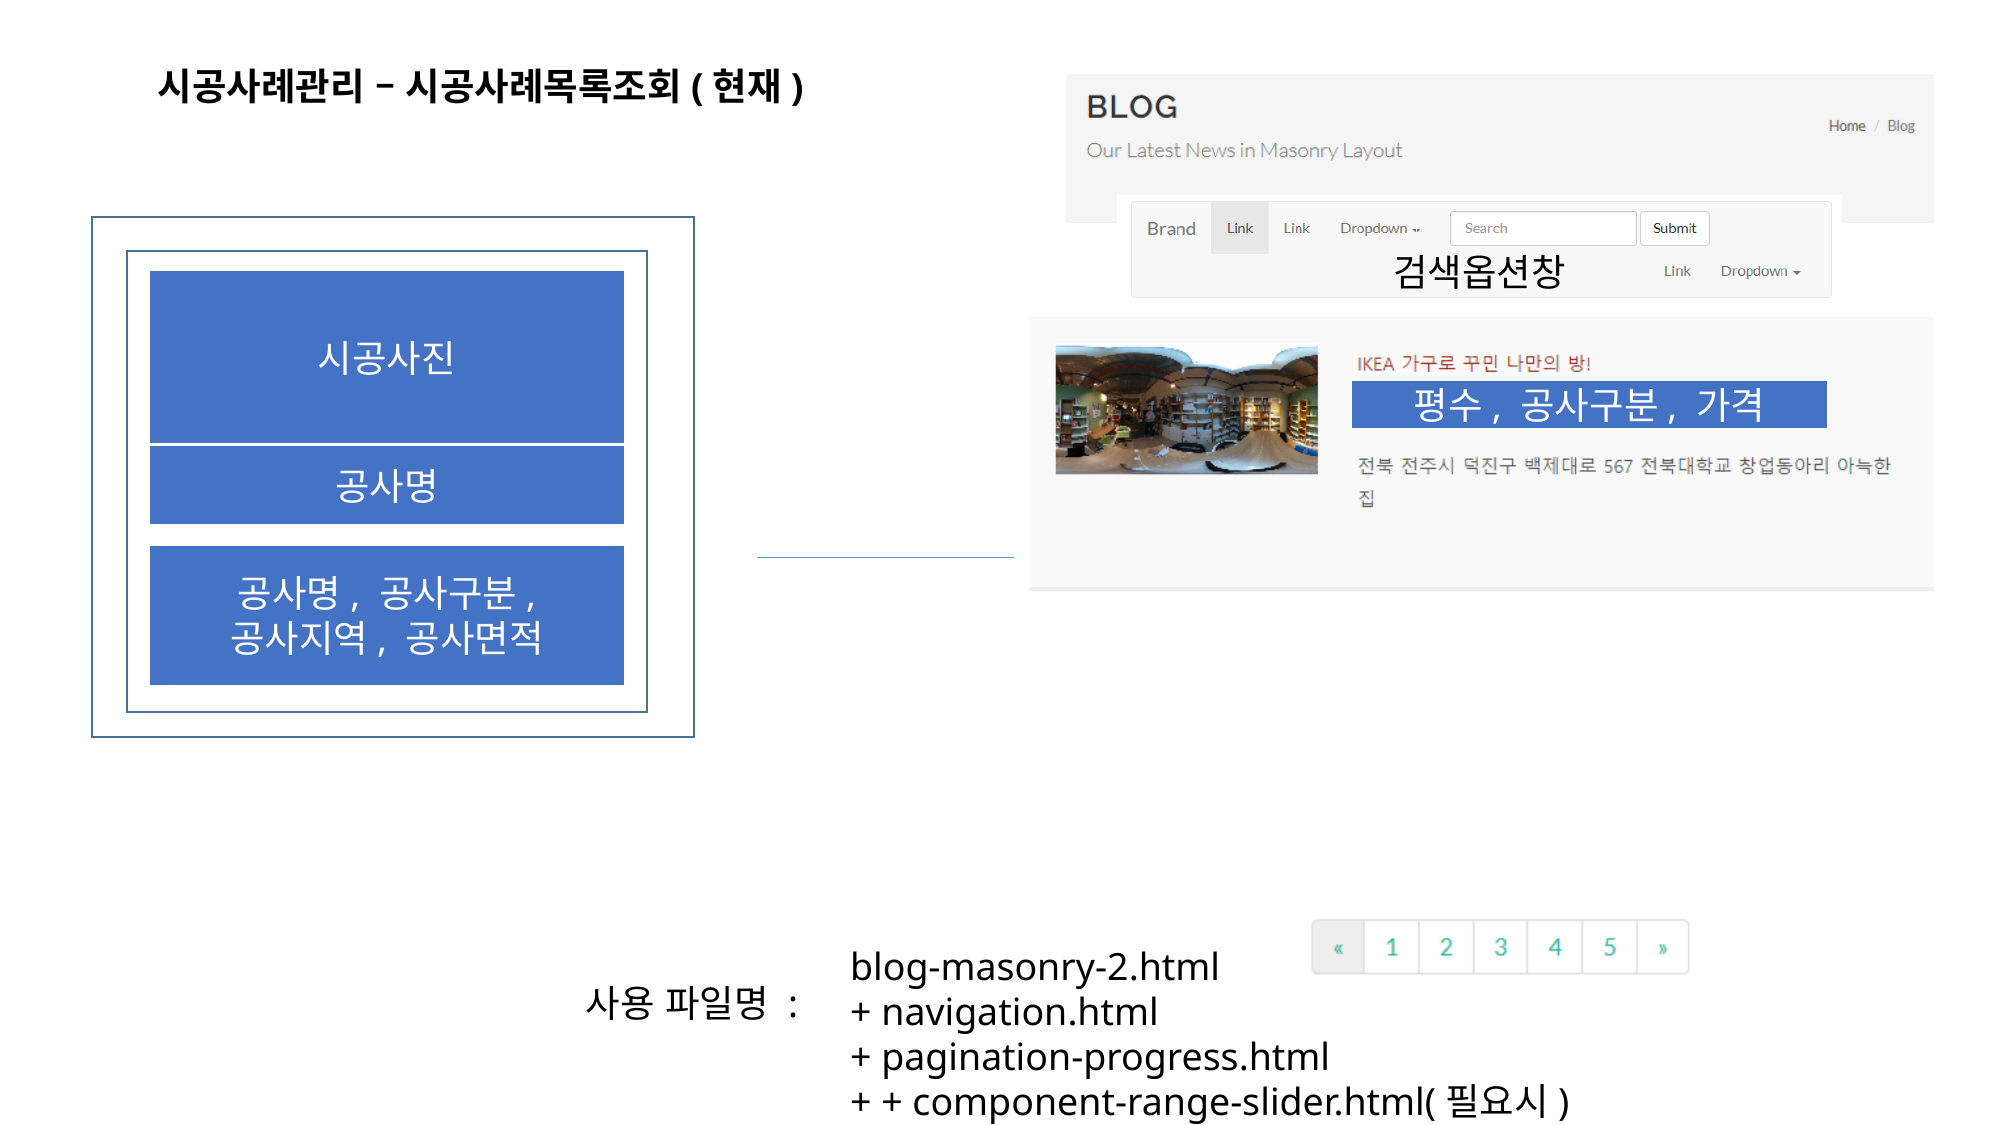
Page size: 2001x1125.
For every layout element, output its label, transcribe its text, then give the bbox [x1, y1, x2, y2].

text_box 사용 파일명 : [570, 973, 890, 1033]
text_box 시공사례관리 – 시공사례목록조회(현재) [143, 55, 857, 116]
text_box [91, 216, 695, 738]
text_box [126, 250, 647, 712]
picture [1296, 910, 1704, 990]
picture [1014, 74, 1946, 607]
text_box blog-masonry-2.html + navigation.html + pagination-progress.html + + component-range-slider.html(필요시) [835, 935, 1602, 1125]
